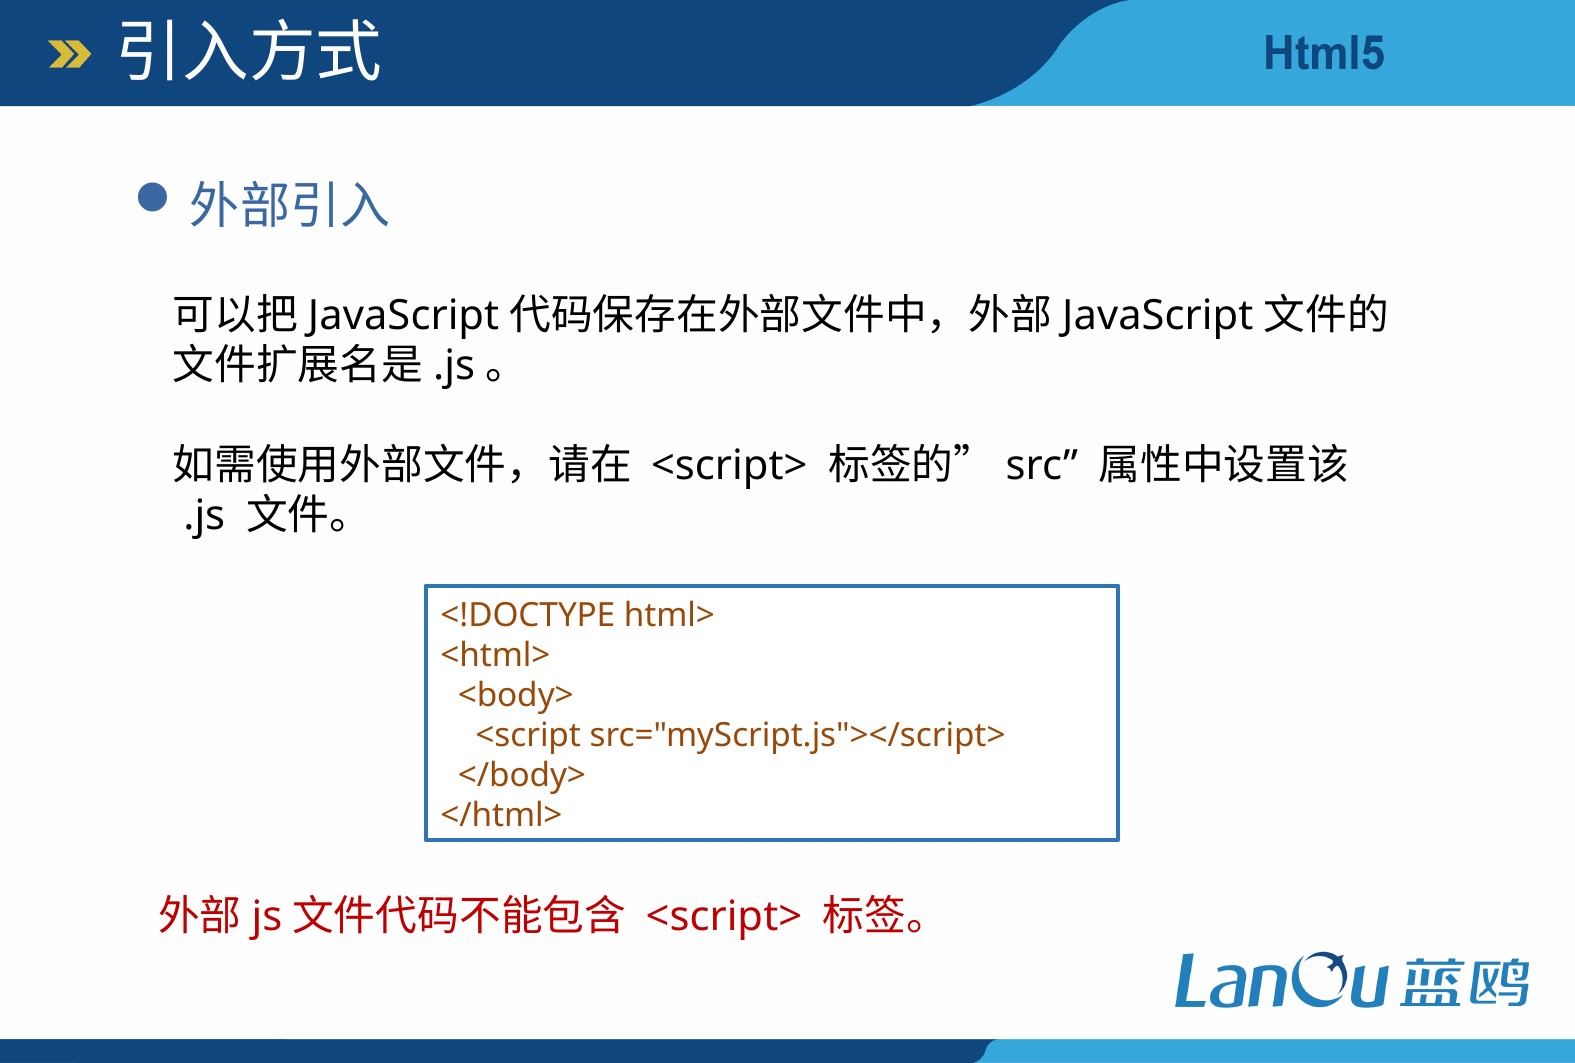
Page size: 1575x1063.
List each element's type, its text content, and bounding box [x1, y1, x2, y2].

picture [0, 0, 1575, 1063]
text_box <!DOCTYPE html> <html> <body> <script src="myScript.js"></script> </body> </html> [424, 584, 1120, 842]
text_box 引入方式 [108, 1, 391, 97]
text_box 可以把JavaScript代码保存在外部文件中，外部JavaScript文件的 文件扩展名是.js。 如需使用外部文件，请在 <script> 标签的”src” 属性中设置该 .js 文件。 [157, 280, 1496, 546]
text_box 外部js文件代码不能包含 <script> 标签。 [150, 881, 956, 947]
text_box 外部引入 [126, 166, 398, 242]
